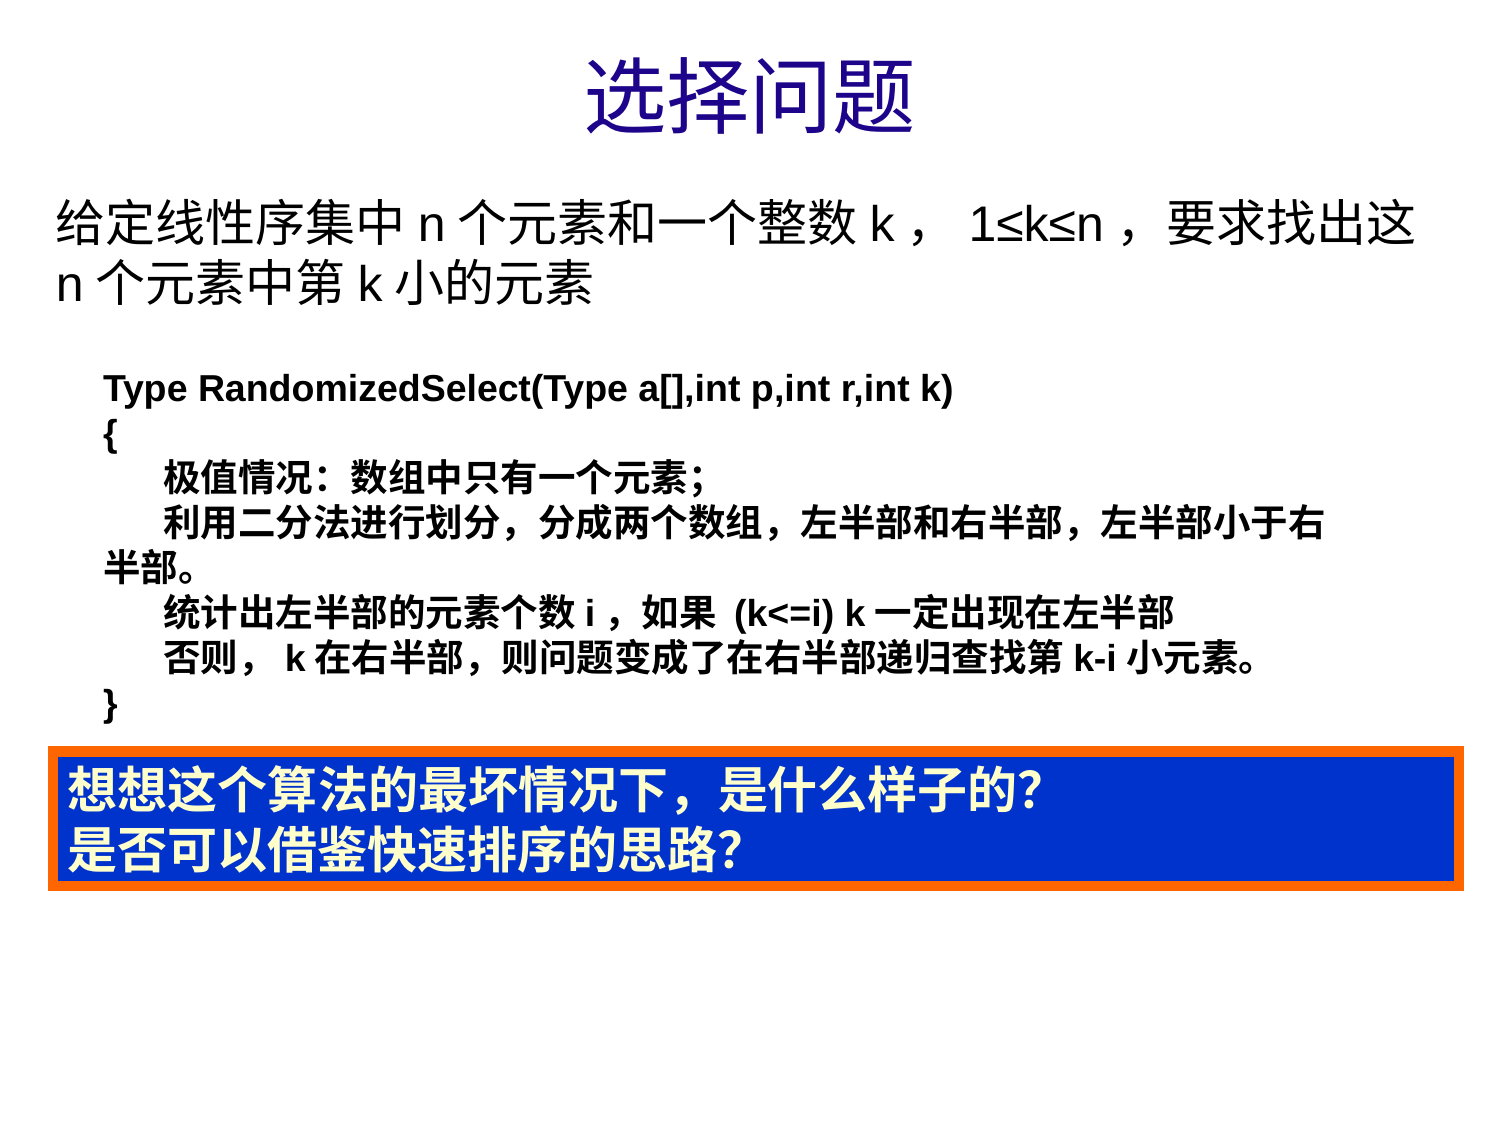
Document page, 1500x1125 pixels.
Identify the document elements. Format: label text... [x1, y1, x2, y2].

text_box 想想这个算法的最坏情况下，是什么样子的？ 是否可以借鉴快速排序的思路？ [53, 751, 1459, 887]
text_box 选择问题 [112, 0, 1388, 184]
text_box 给定线性序集中n个元素和一个整数k，1≤k≤n，要求找出这n个元素中第k小的元素 [41, 184, 1459, 320]
text_box Type RandomizedSelect(Type a[],int p,int r,int k) { 极值情况：数组中只有一个元素； 利用二分法进行划分，分成两个数组，左半部和右半部，左半部小于右半部。 统计出左半部的元素个数i，如果 (k<=i) k一定出现在左半部 否则，k在右半部，则问题变成了在右半部递归查找第k-i小元素。 } [88, 356, 1341, 731]
